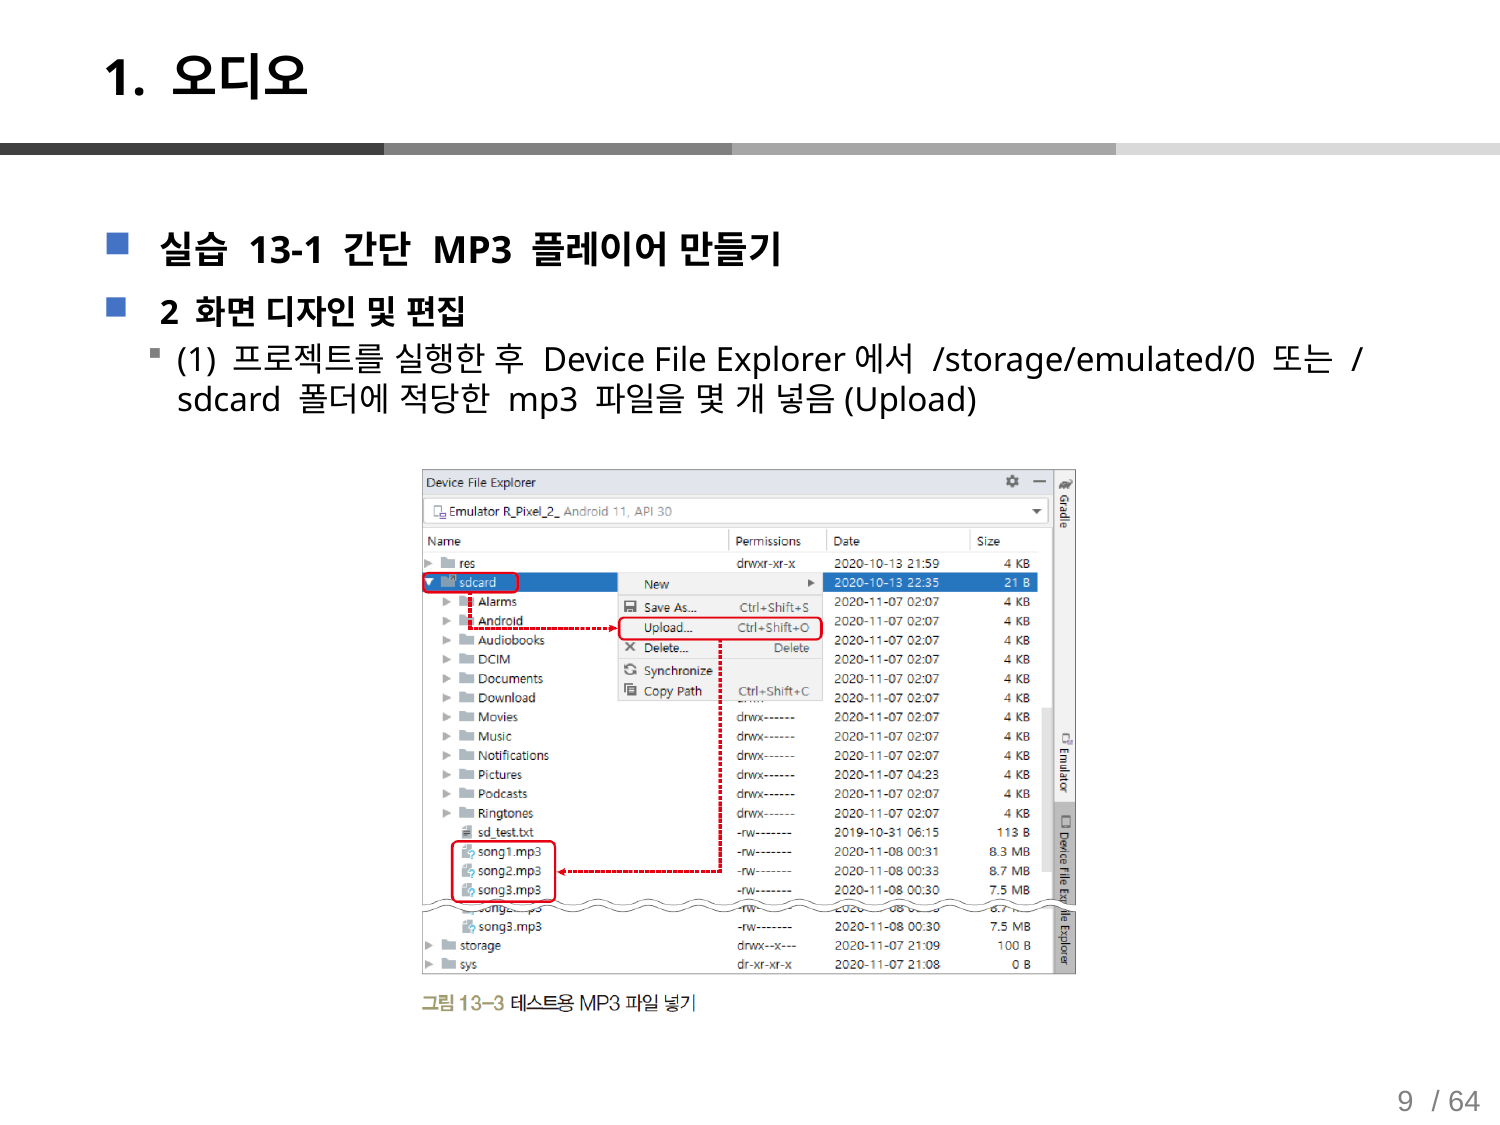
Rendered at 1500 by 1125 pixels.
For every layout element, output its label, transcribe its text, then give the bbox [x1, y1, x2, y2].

title 1. 오디오 [88, 30, 1211, 121]
list 실습 13-1 간단 MP3 플레이어 만들기 2 화면 디자인 및 편집 (1) 프로젝트를 실행한 후 Device File Explorer에서 /storage/emulated/0 또는 /sdcard 폴더에 적당한 mp3 파일을 몇 개 넣음(Upload) [88, 196, 1436, 1083]
picture [417, 466, 1079, 1015]
